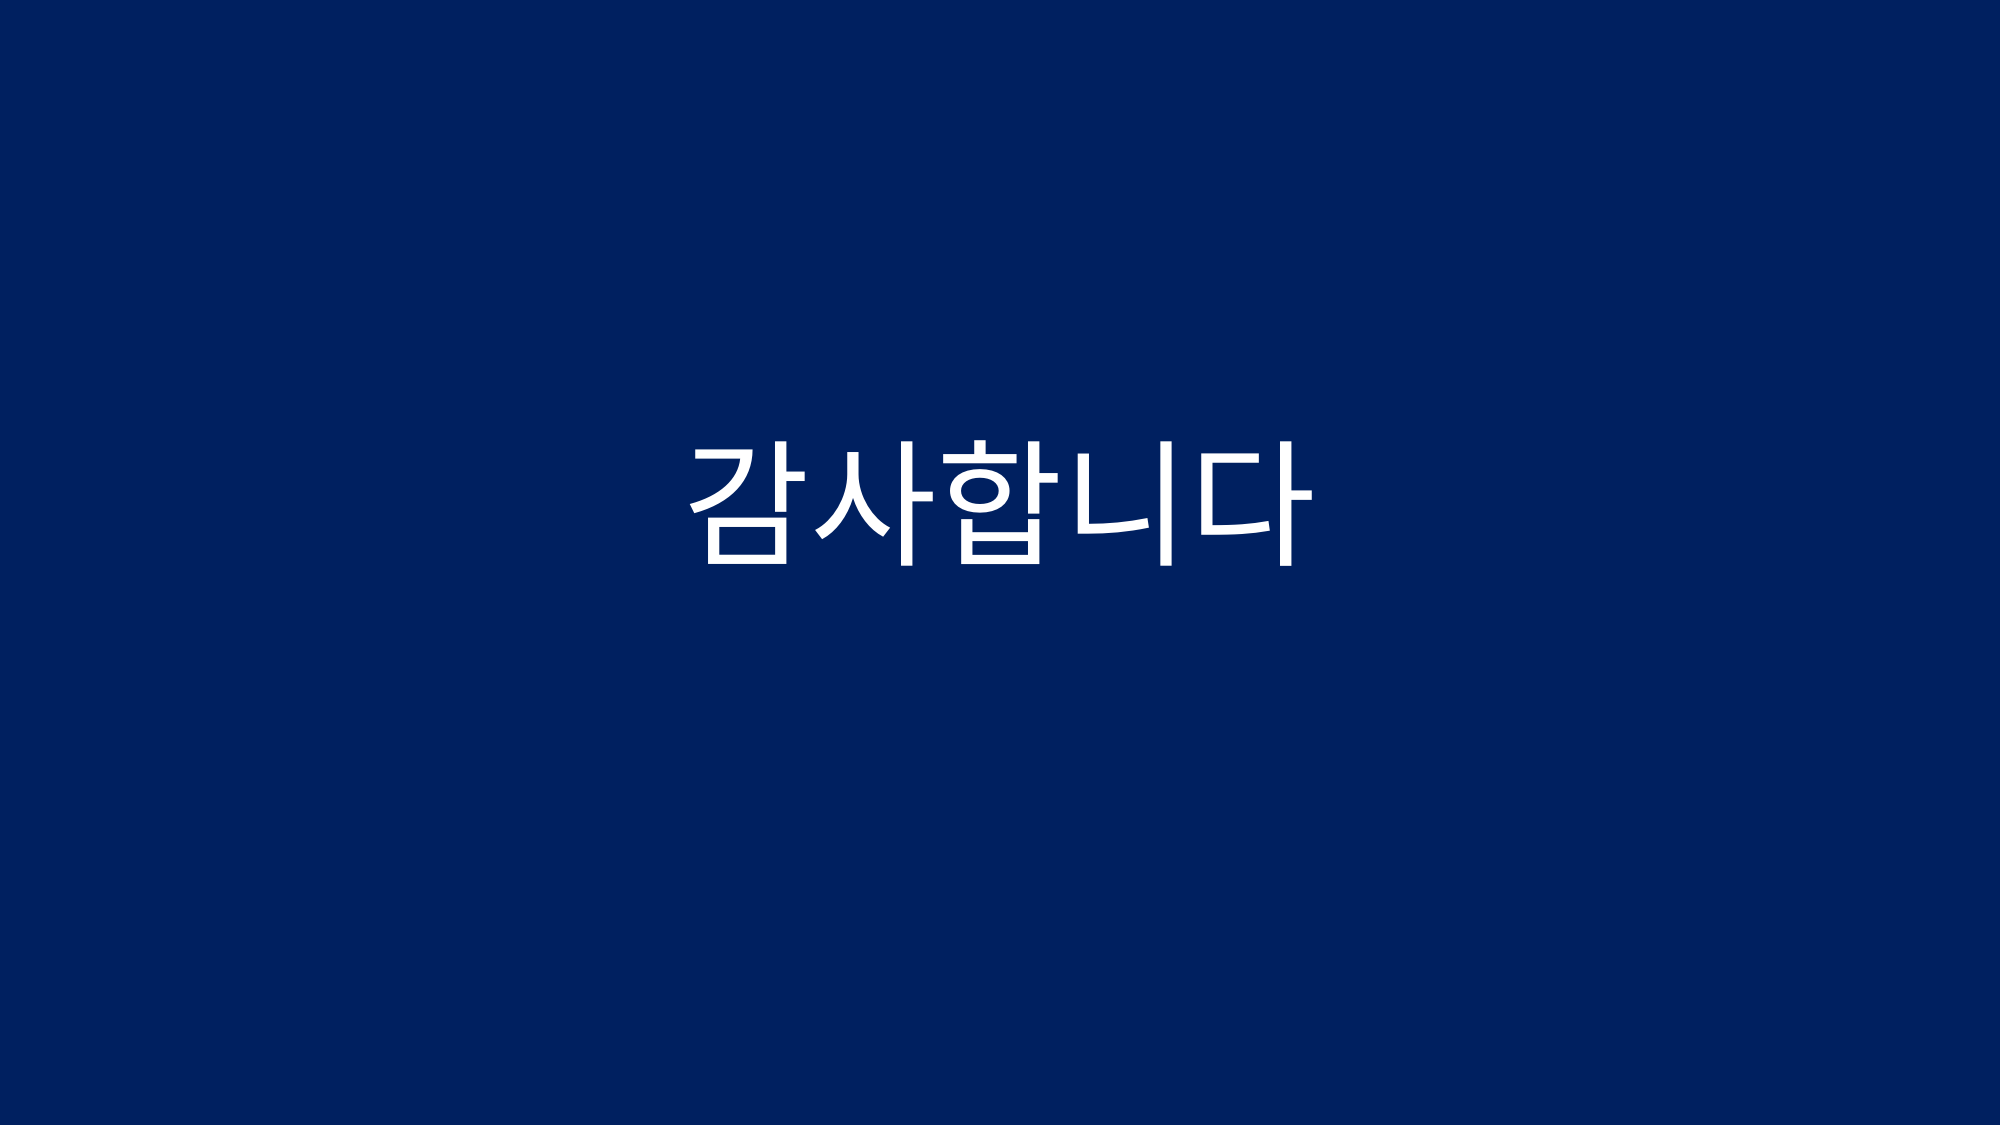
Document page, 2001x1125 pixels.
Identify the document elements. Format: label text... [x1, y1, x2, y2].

text_box 감사합니다 [0, 410, 2000, 591]
